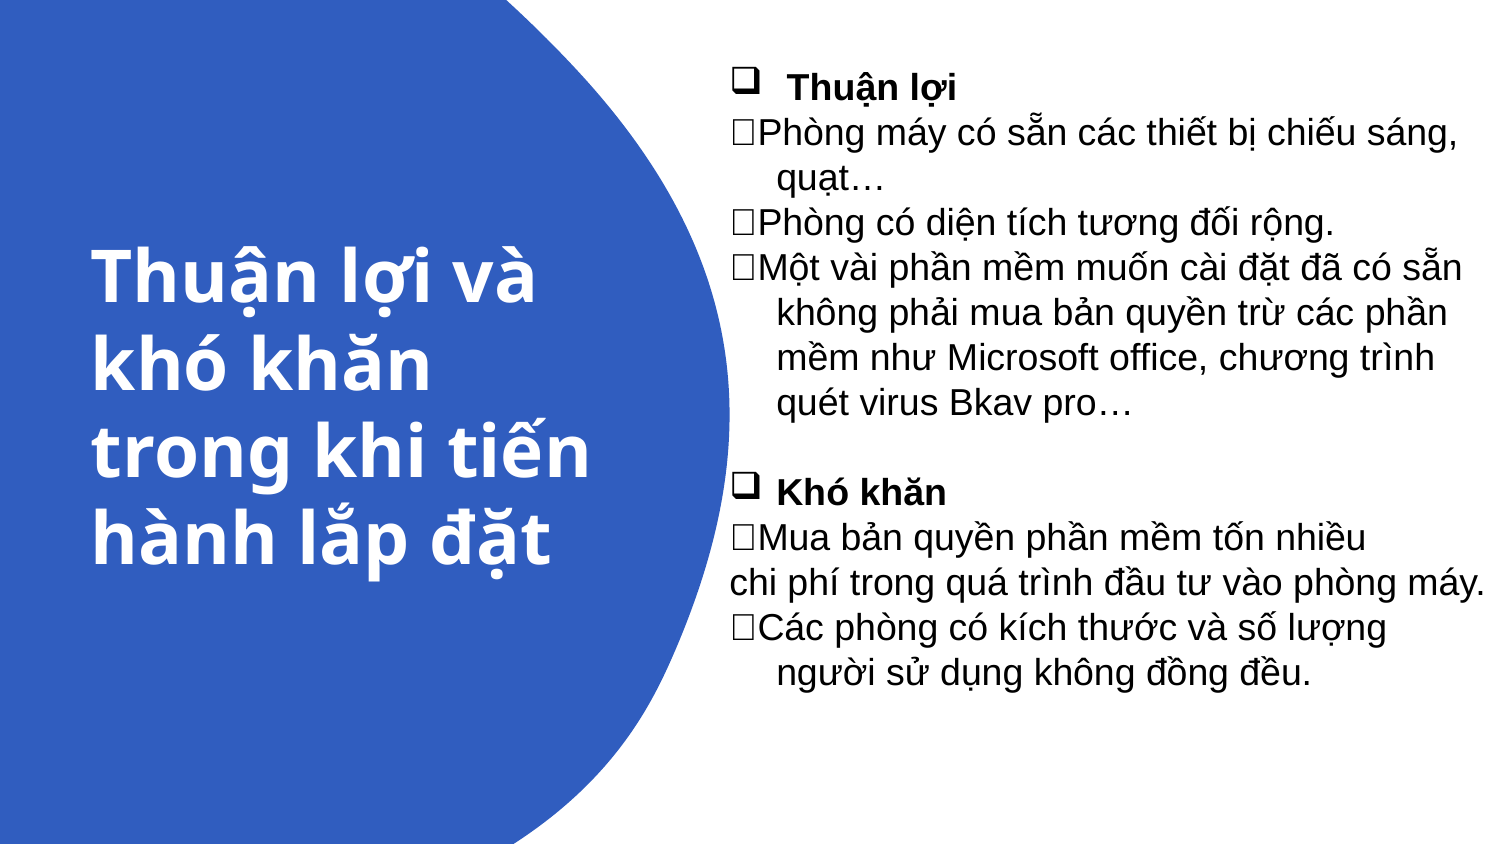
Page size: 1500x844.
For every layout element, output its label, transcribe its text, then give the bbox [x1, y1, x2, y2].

text_box Thuận lợi Phòng máy có sẵn các thiết bị chiếu sáng, quạt… Phòng có diện tích tương đối rộng. Một vài phần mềm muốn cài đặt đã có sẵn không phải mua bản quyền trừ các phần mềm như Microsoft office, chương trình quét virus Bkav pro… Khó khăn Mua bản quyền phần mềm tốn nhiều chi phí trong quá trình đầu tư vào phòng máy. Các phòng có kích thước và số lượng người sử dụng không đồng đều. [714, 55, 1500, 701]
title Thuận lợi và khó khăn trong khi tiến hành lắp đặt [75, 280, 622, 530]
